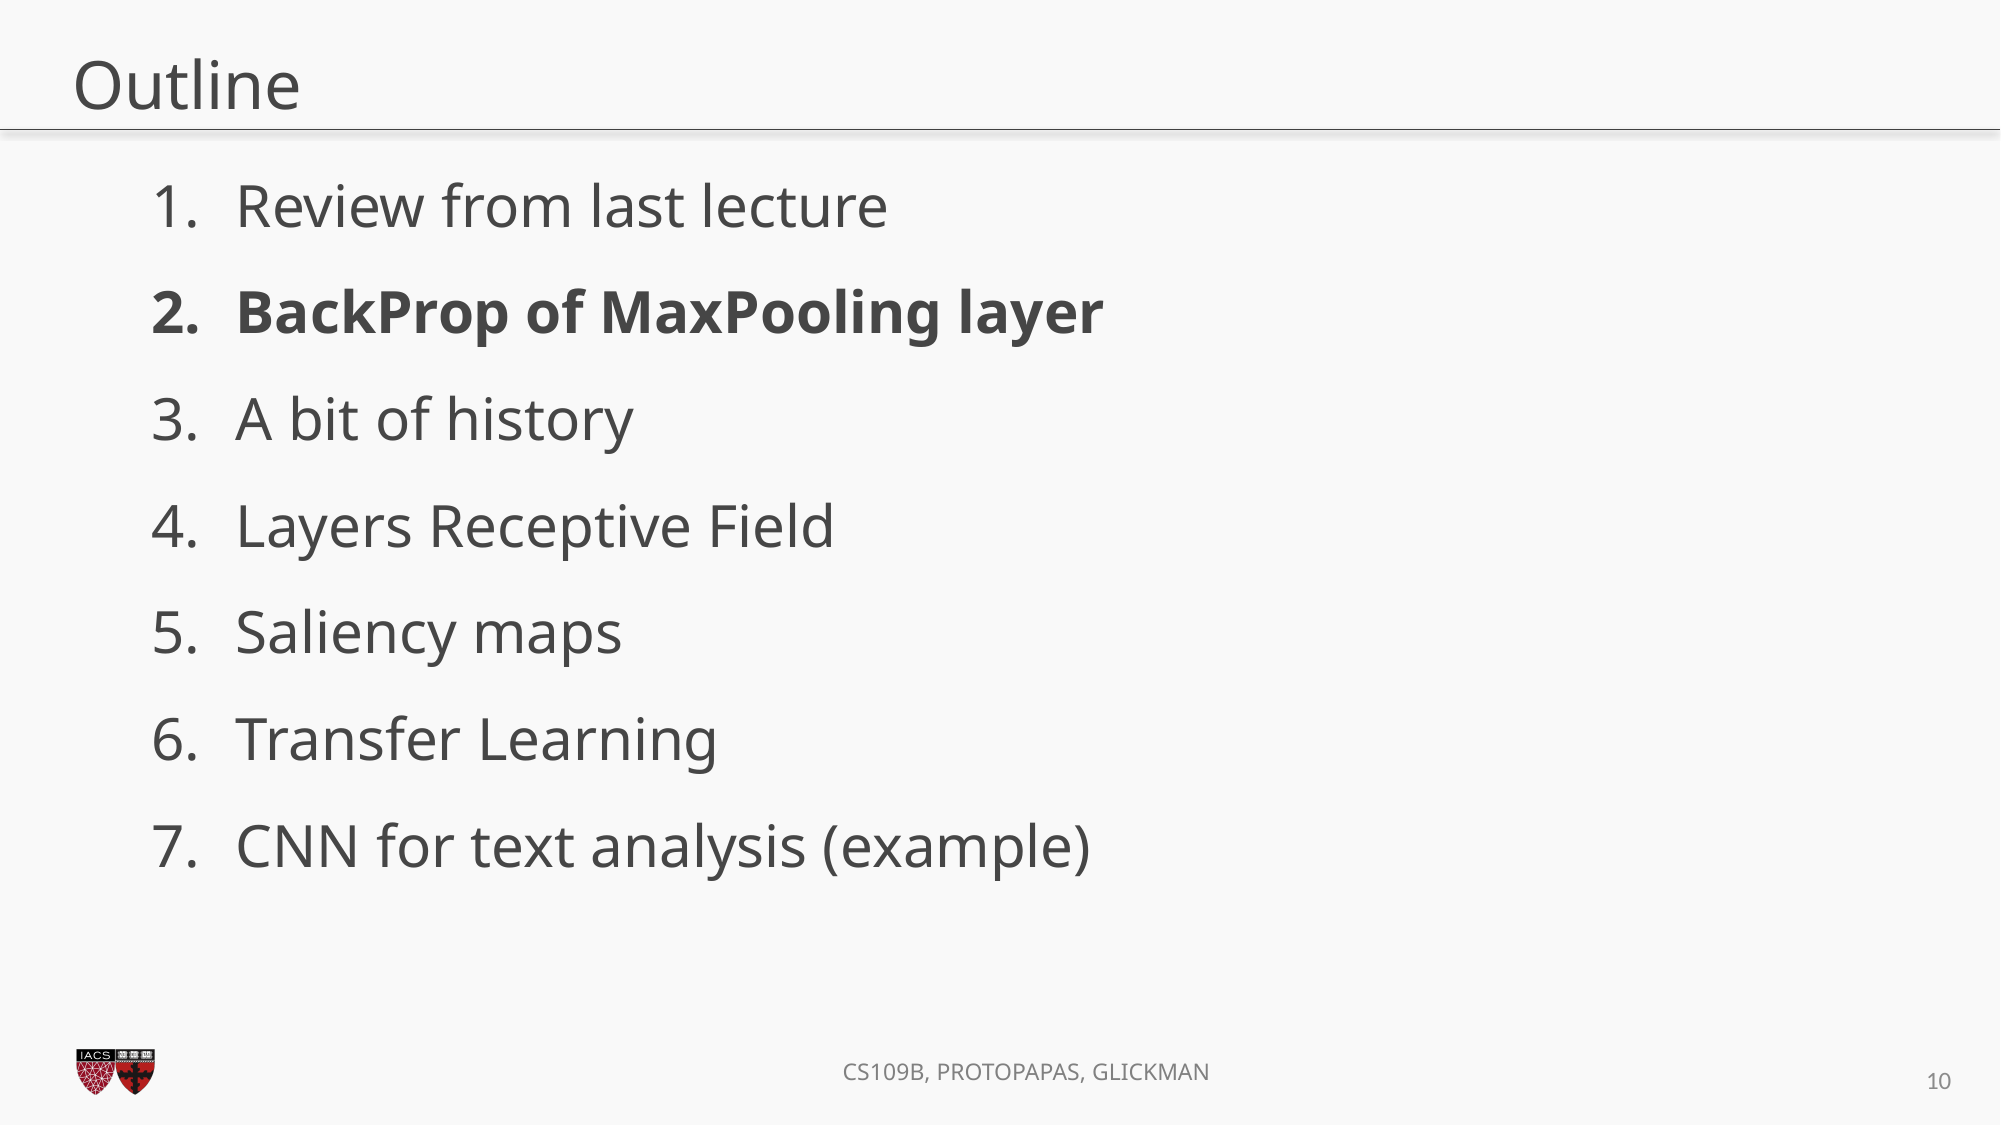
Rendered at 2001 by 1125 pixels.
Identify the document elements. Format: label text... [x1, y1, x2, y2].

list Review from last lecture BackProp of MaxPooling layer A bit of history Layers Receptive Field Saliency maps Transfer Learning CNN for text analysis (example) [136, 161, 1831, 508]
picture [75, 1049, 155, 1095]
slide_number 10 [1500, 1050, 1967, 1110]
title Outline [57, 35, 1943, 162]
